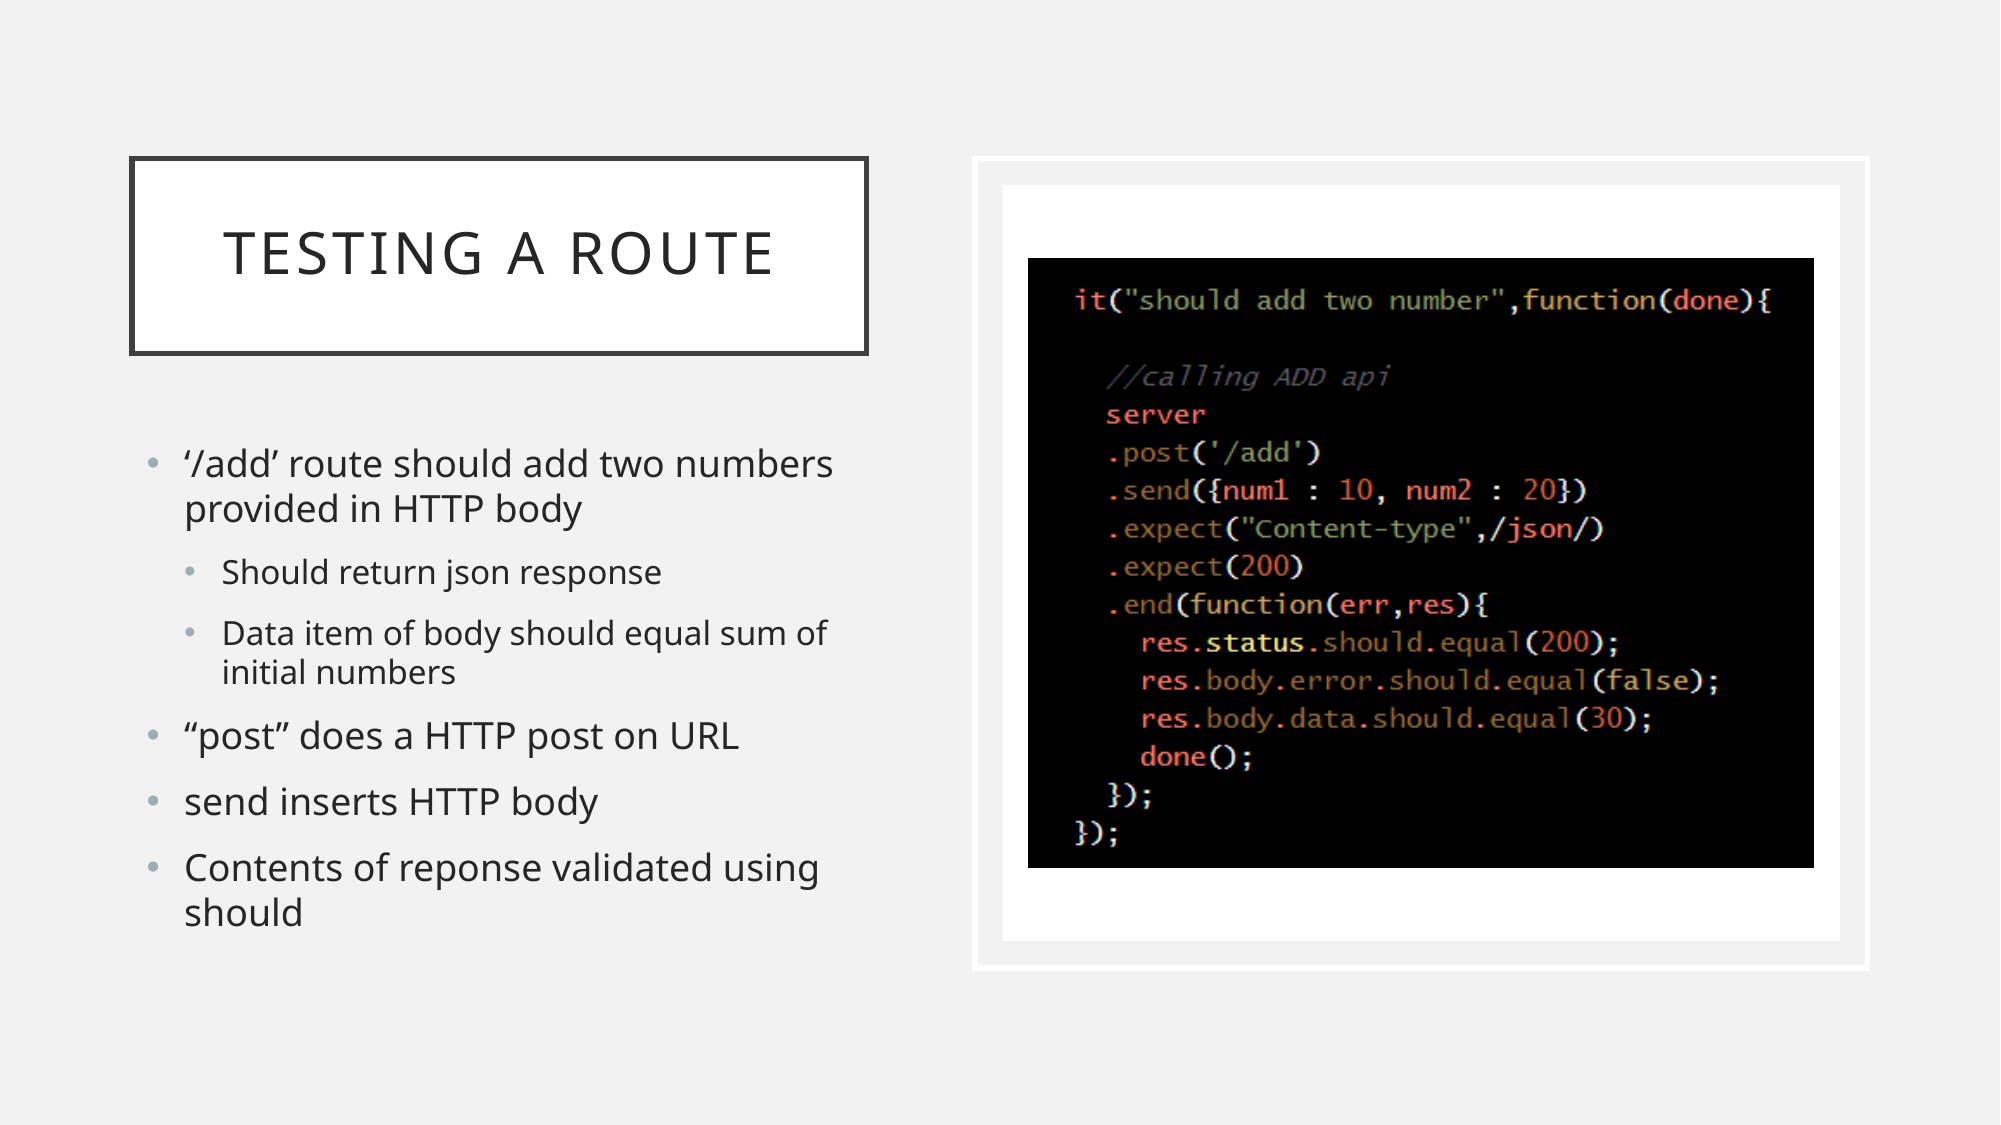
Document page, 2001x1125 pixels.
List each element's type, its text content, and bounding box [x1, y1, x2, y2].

text_box [974, 157, 1868, 969]
picture [1028, 258, 1814, 868]
title Testing a route [129, 156, 869, 356]
list ‘/add’ route should add two numbers provided in HTTP body Should return json response Data item of body should equal sum of initial numbers “post” does a HTTP post on URL send inserts HTTP body Contents of reponse validated using should [131, 432, 869, 968]
text_box [1001, 184, 1841, 942]
